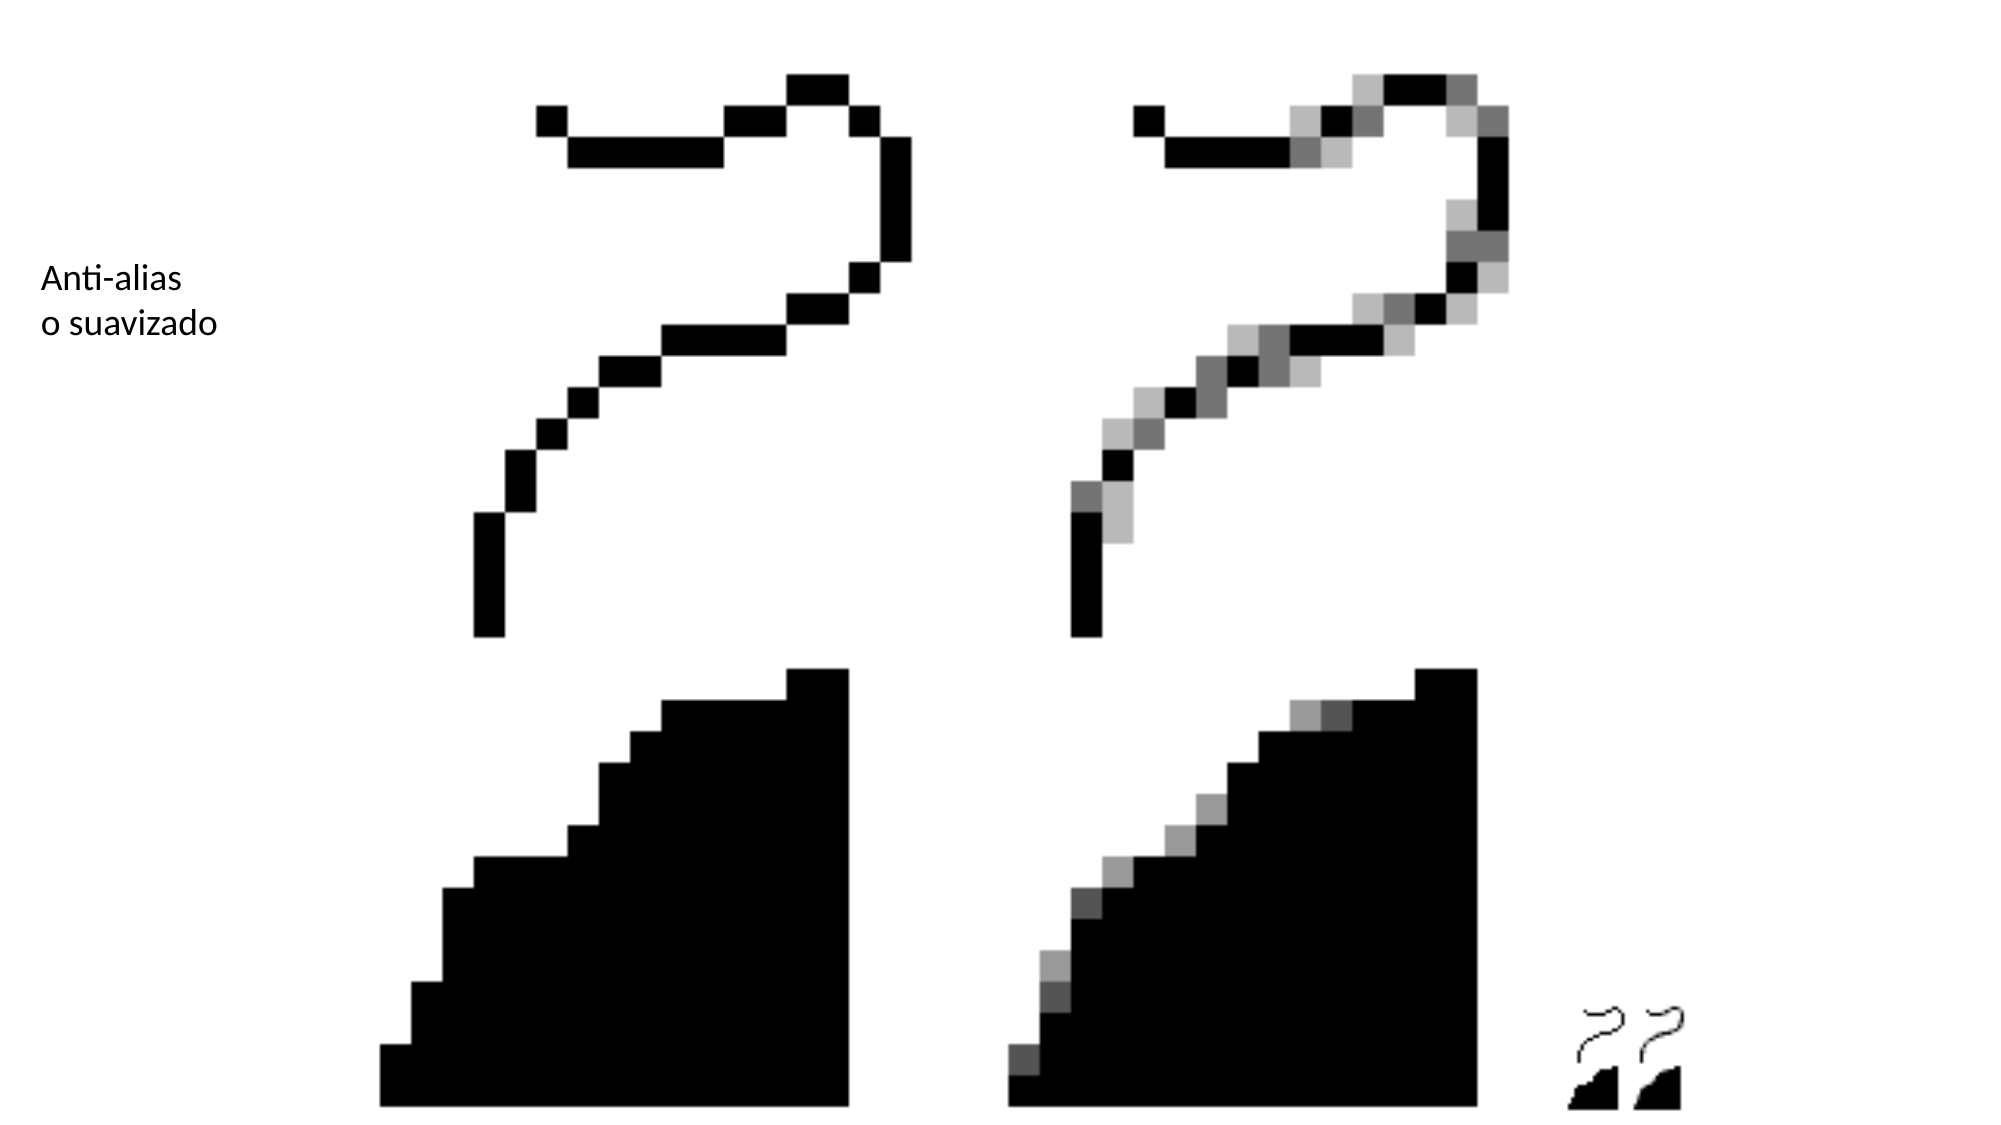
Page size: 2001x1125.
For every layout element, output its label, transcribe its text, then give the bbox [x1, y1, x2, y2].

picture [306, 16, 1738, 1125]
text_box Anti-alias o suavizado [26, 245, 306, 350]
